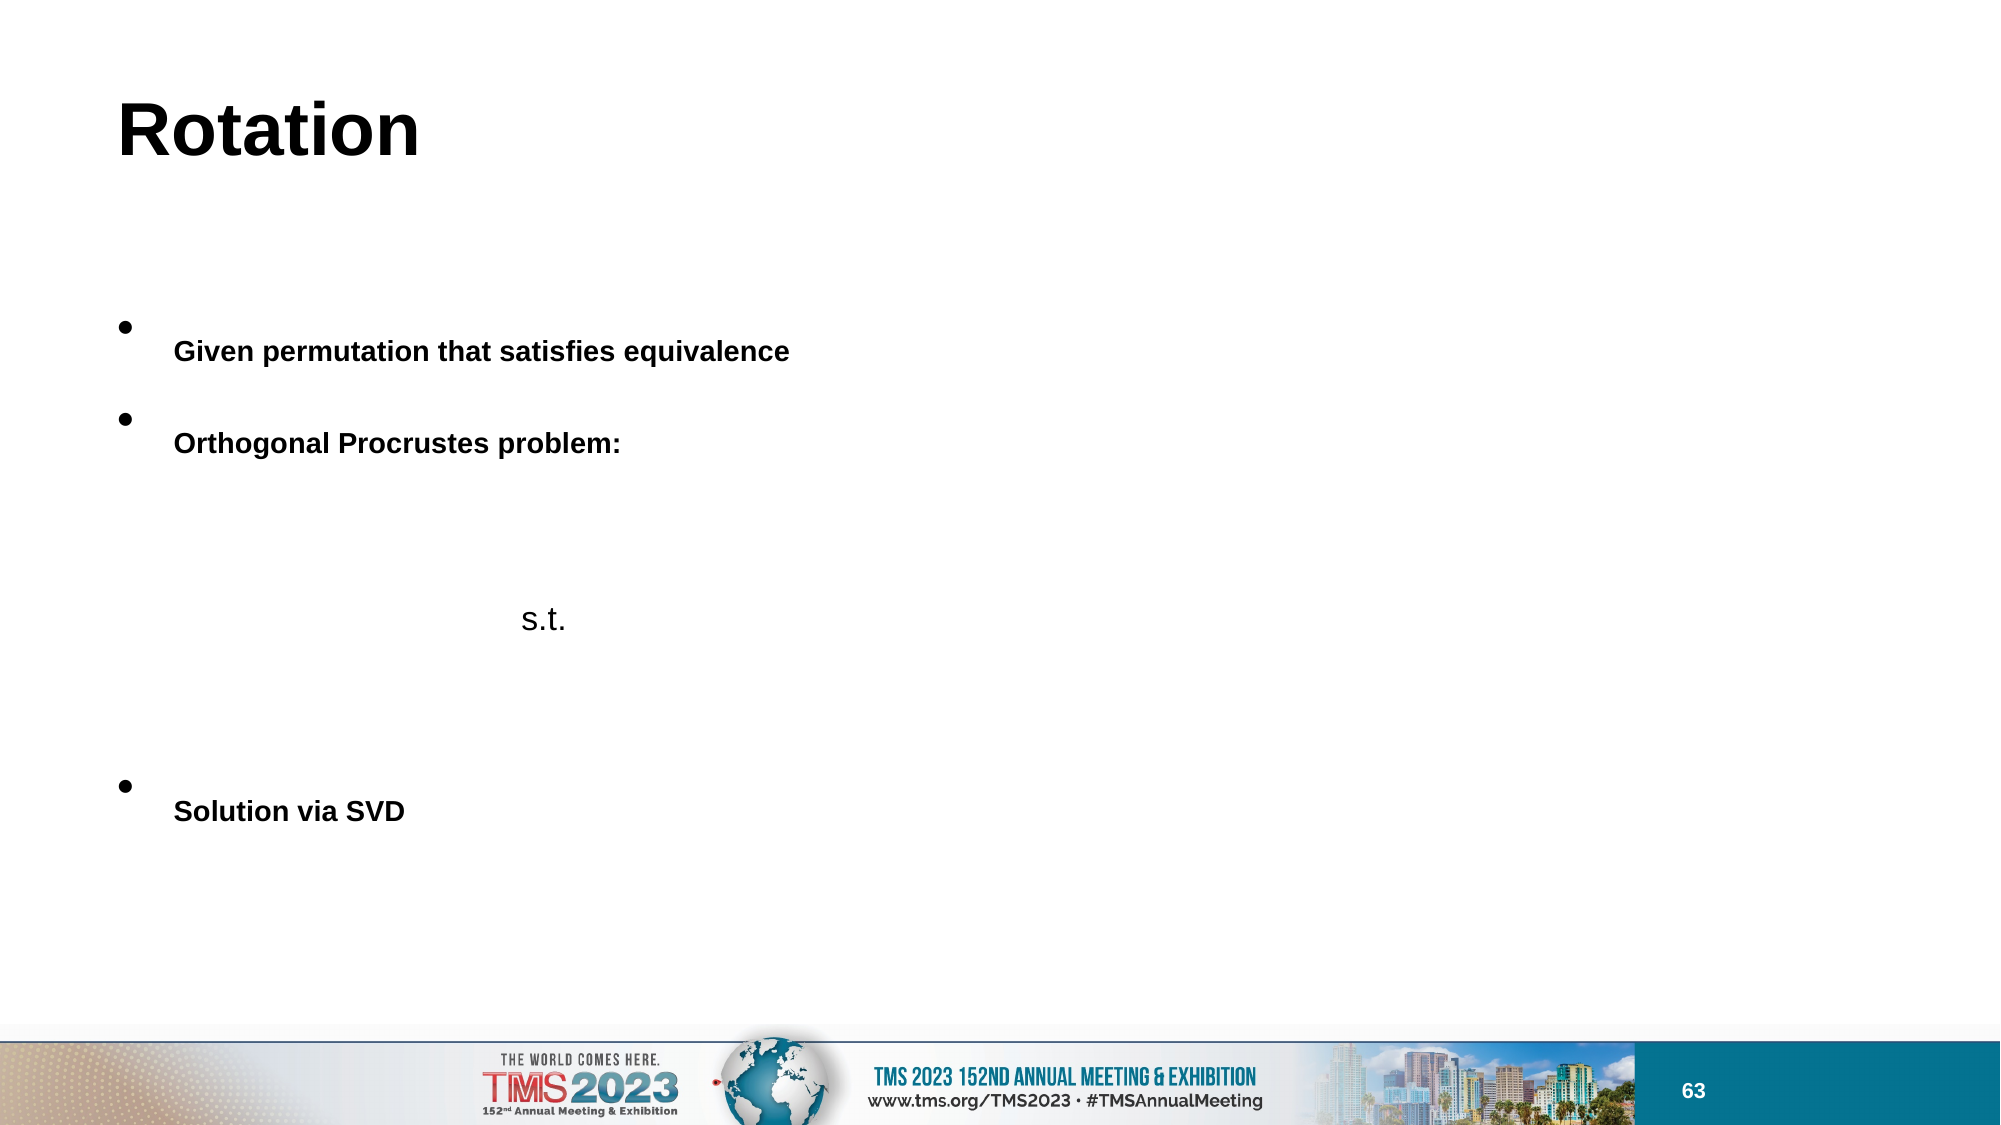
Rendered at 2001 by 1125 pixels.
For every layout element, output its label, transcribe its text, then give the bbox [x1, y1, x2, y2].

title Rotation [102, 74, 1900, 175]
text_box Given permutation that satisfies equivalence Orthogonal Procrustes problem: Solution via SVD [102, 199, 1900, 938]
picture [0, 1024, 2000, 1125]
